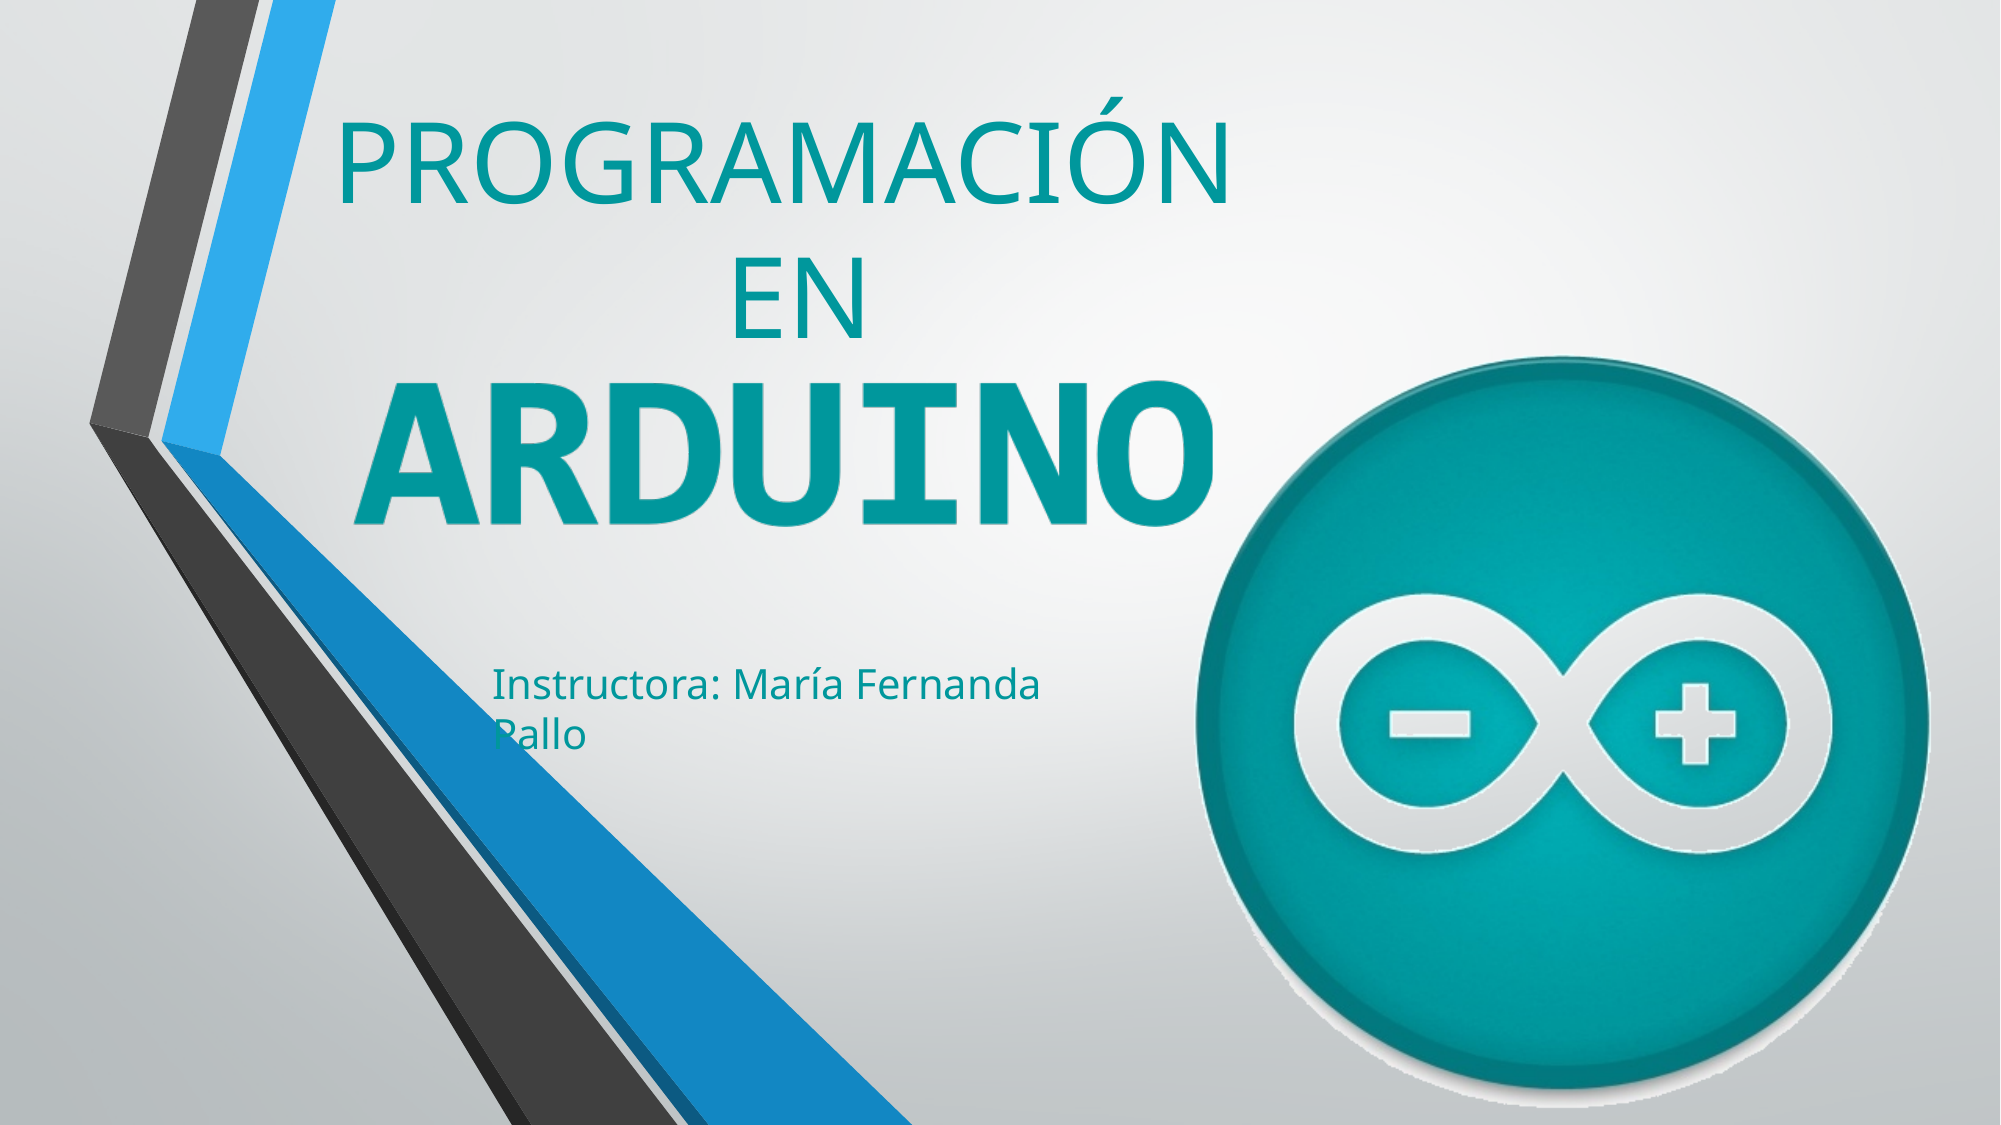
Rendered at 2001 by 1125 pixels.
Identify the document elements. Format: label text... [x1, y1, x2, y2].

text_box Instructora: María Fernanda Pallo [477, 650, 1112, 766]
picture [346, 328, 1964, 1125]
text_box PROGRAMACIÓN EN [317, 83, 1281, 369]
